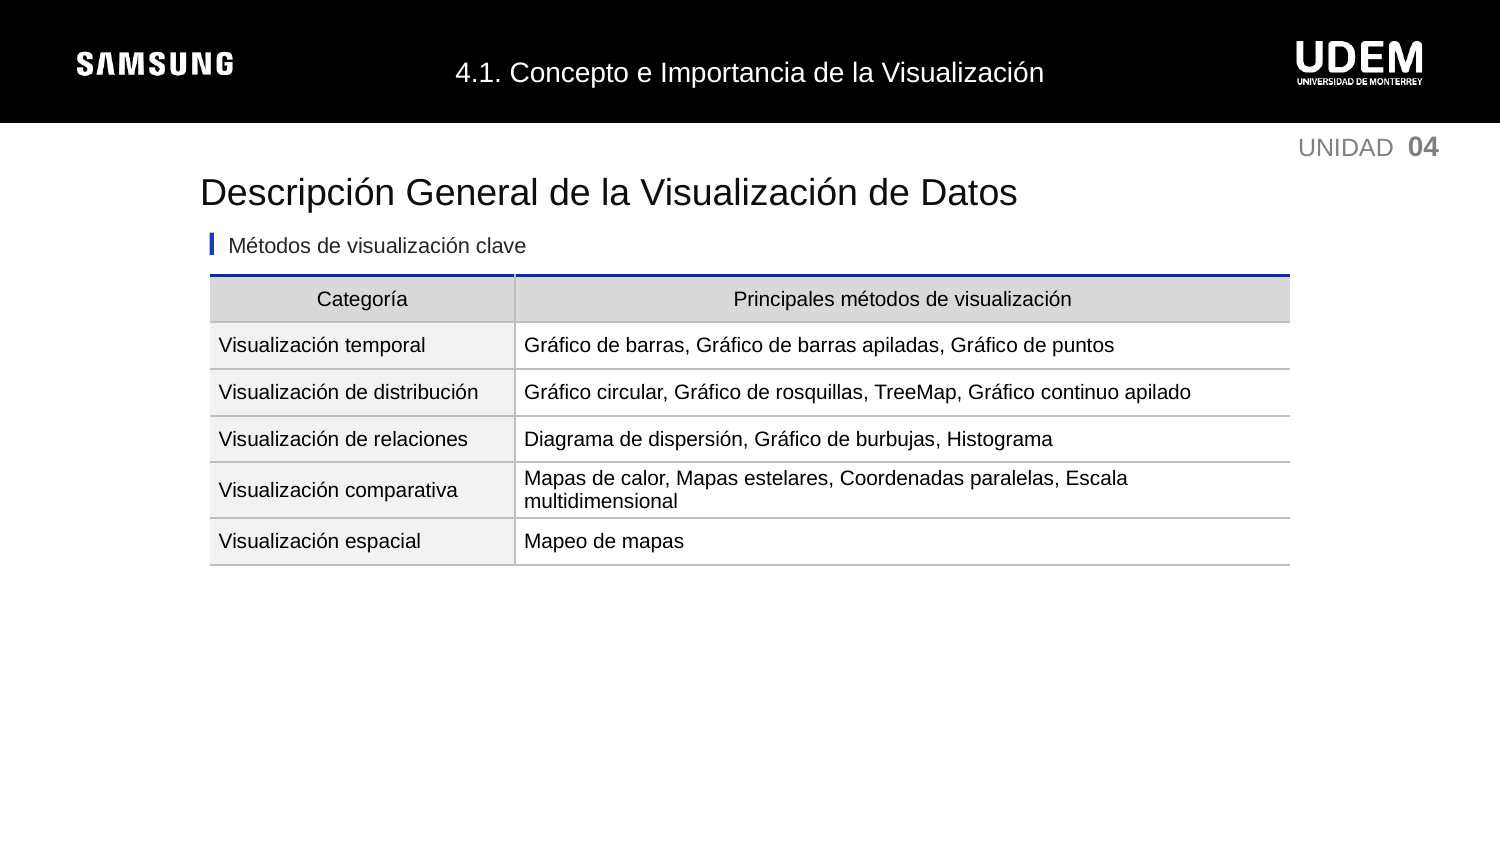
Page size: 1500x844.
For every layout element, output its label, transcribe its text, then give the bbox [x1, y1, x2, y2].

table_cell Gráfico circular, Gráfico de rosquillas, TreeMap, Gráfico continuo apilado [516, 370, 1290, 415]
table_cell Diagrama de dispersión, Gráfico de burbujas, Histograma [516, 417, 1290, 461]
table_header Categoría [210, 277, 514, 321]
picture [0, 0, 1500, 844]
table_header Principales métodos de visualización [516, 277, 1290, 321]
table_cell Mapas de calor, Mapas estelares, Coordenadas paralelas, Escala multidimensional [516, 463, 1290, 517]
table_cell Visualización comparativa [210, 463, 514, 517]
table_cell Gráfico de barras, Gráfico de barras apiladas, Gráfico de puntos [516, 323, 1290, 368]
table_cell Mapeo de mapas [516, 519, 1290, 564]
table_cell Visualización de distribución [210, 370, 514, 415]
table_cell Visualización de relaciones [210, 417, 514, 461]
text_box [209, 231, 1291, 258]
table_cell Visualización temporal [210, 323, 514, 368]
table_cell Visualización espacial [210, 519, 514, 564]
text_box UNIDAD 04 [1289, 127, 1439, 162]
text_box Descripción General de la Visualización de Datos [199, 167, 1309, 214]
text_box 4.1. Concepto e Importancia de la Visualización [279, 54, 1221, 88]
